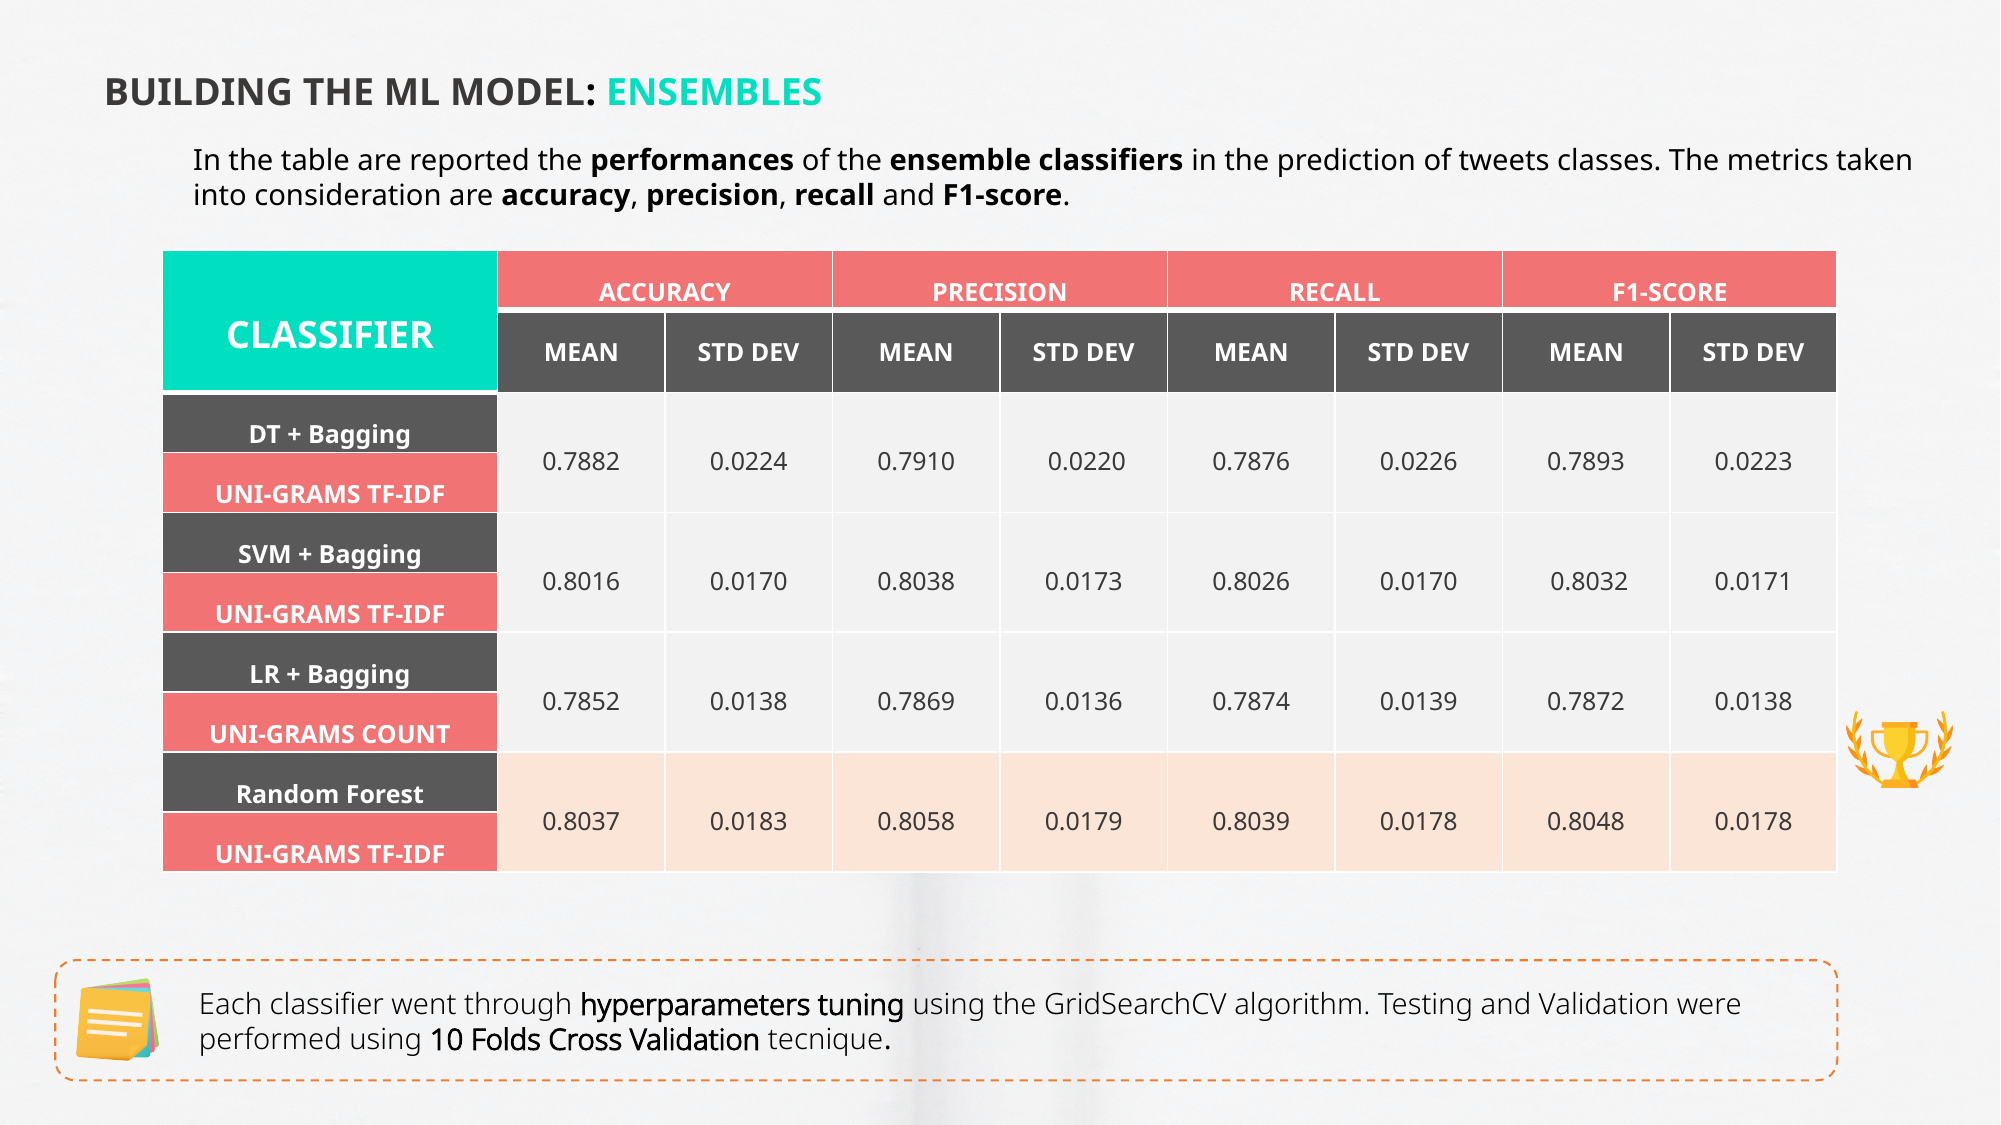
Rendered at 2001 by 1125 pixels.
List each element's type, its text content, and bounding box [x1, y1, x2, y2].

table_cell 0.0178 [1336, 753, 1502, 871]
table_cell 0.7872 [1503, 633, 1669, 751]
table_cell STD DEV [1671, 313, 1836, 392]
table_cell 0.8058 [833, 753, 999, 871]
table_cell UNI-GRAMS TF-IDF [163, 813, 497, 871]
table_cell 0.0173 [1001, 513, 1167, 631]
table_cell 0.0220 [1001, 393, 1167, 512]
table_header ACCURACY [498, 251, 832, 307]
table_cell LR + Bagging [163, 633, 497, 691]
table_cell 0.0136 [1001, 633, 1167, 751]
table_cell MEAN [1503, 313, 1669, 392]
table_cell 0.0138 [1671, 633, 1836, 751]
table_cell 0.0139 [1336, 633, 1502, 751]
text_box In the table are reported the performances of the ensemble classifiers in the prediction of tweets classes. The metrics taken into consideration are accuracy, precision, recall and F1-score. [178, 133, 1937, 219]
table_cell 0.7874 [1168, 633, 1334, 751]
table_cell STD DEV [666, 313, 832, 392]
table_cell 0.7869 [833, 633, 999, 751]
table_cell UNI-GRAMS TF-IDF [163, 573, 497, 631]
table_cell Random Forest [163, 753, 497, 811]
table_cell SVM + Bagging [163, 513, 497, 572]
table_cell 0.8038 [833, 513, 999, 631]
table_cell MEAN [833, 313, 999, 392]
table_cell 0.8039 [1168, 753, 1334, 871]
table_cell 0.7893 [1503, 393, 1669, 512]
table_header F1-SCORE [1503, 251, 1836, 307]
table_header RECALL [1168, 251, 1502, 307]
table_cell 0.0170 [666, 513, 832, 631]
table_cell MEAN [498, 313, 664, 392]
table_cell 0.0183 [666, 753, 832, 871]
table_cell 0.7852 [498, 633, 664, 751]
table_cell UNI-GRAMS TF-IDF [163, 453, 497, 512]
table_cell 0.7876 [1168, 393, 1334, 512]
table_header PRECISION [833, 251, 1167, 307]
table_cell STD DEV [1001, 313, 1167, 392]
table_cell 0.7882 [498, 393, 664, 512]
table_cell 0.0179 [1001, 753, 1167, 871]
picture [76, 978, 159, 1061]
table_cell 0.8048 [1503, 753, 1669, 871]
table_cell 0.8026 [1168, 513, 1334, 631]
picture [1846, 696, 1953, 803]
text_box BUILDING THE ML MODEL: ENSEMBLES [89, 60, 1090, 121]
table_cell 0.0170 [1336, 513, 1502, 631]
table_cell UNI-GRAMS COUNT [163, 693, 497, 751]
table_cell 0.8037 [498, 753, 664, 871]
table_cell 0.0171 [1671, 513, 1836, 631]
table_cell 0.0224 [666, 393, 832, 512]
table_cell 0.0138 [666, 633, 832, 751]
table_cell 0.8086 [0, 0, 2000, 1125]
table_cell 0.8032 [1503, 513, 1669, 631]
table_cell 0.0226 [1336, 393, 1502, 512]
table_cell 0.8016 [498, 513, 664, 631]
table_cell MEAN [1168, 313, 1334, 392]
table_cell STD DEV [1336, 313, 1502, 392]
table_cell DT + Bagging [163, 395, 497, 452]
text_box [54, 959, 1839, 1082]
table_cell 0.7910 [833, 393, 999, 512]
table_cell 0.0223 [1671, 393, 1836, 512]
table_header CLASSIFIER [163, 251, 497, 390]
table_cell 0.0178 [1671, 753, 1836, 871]
